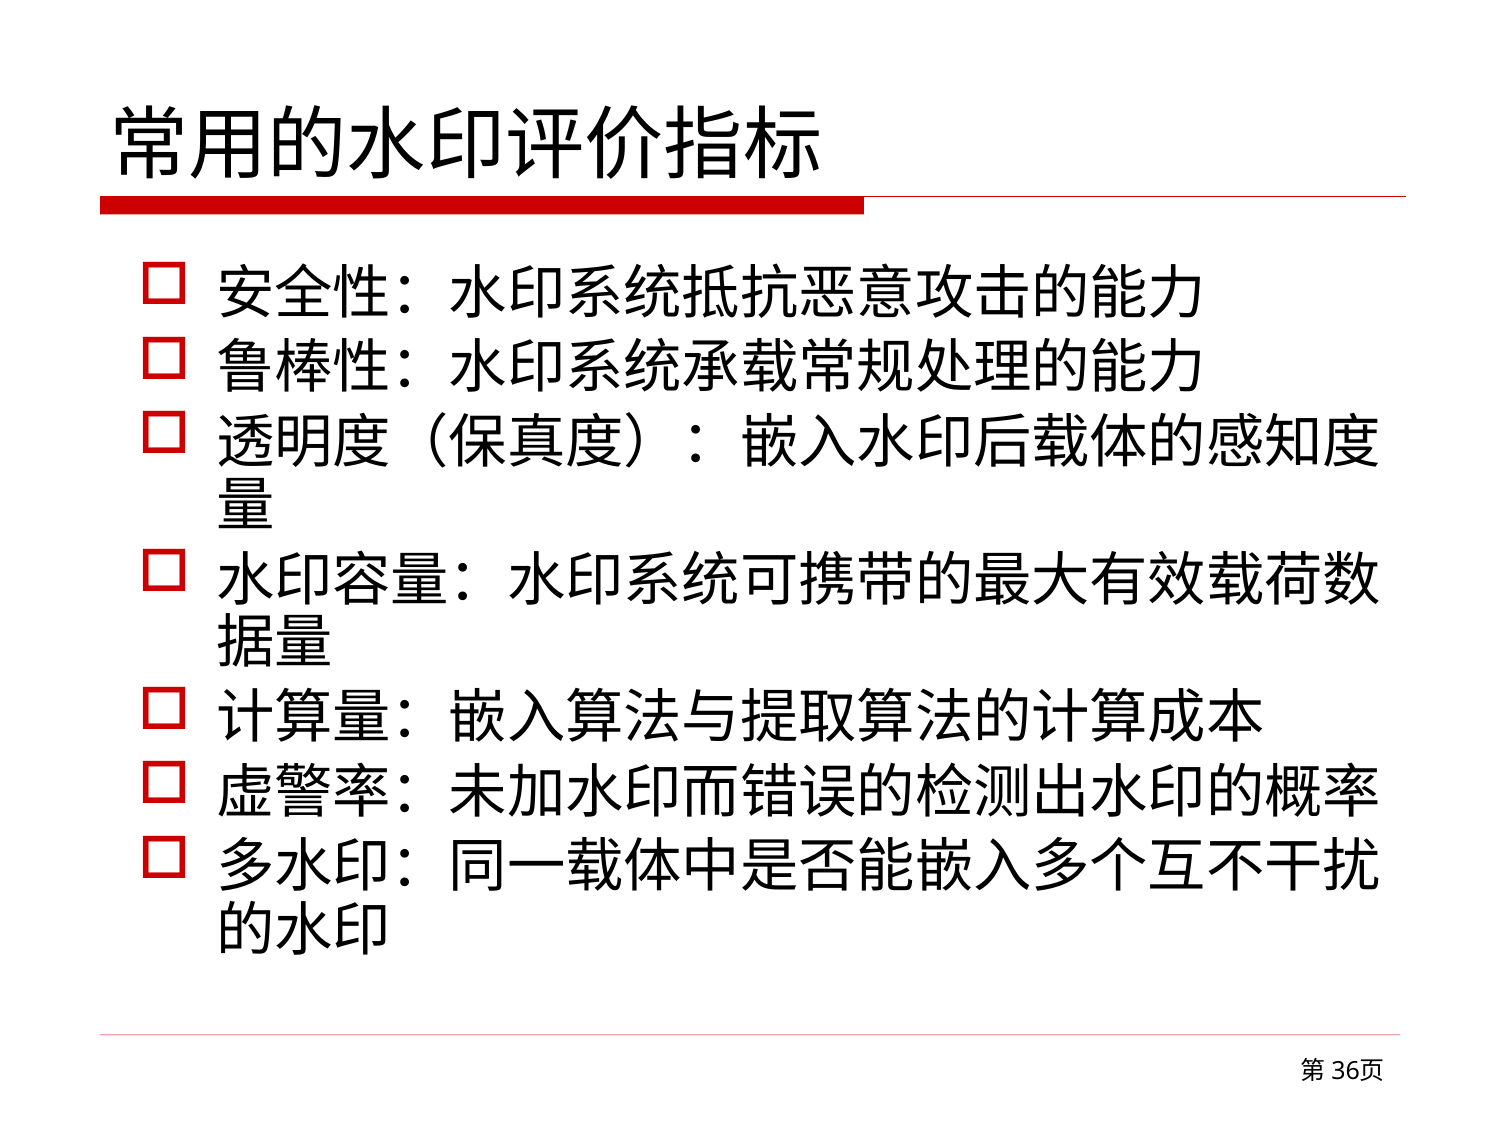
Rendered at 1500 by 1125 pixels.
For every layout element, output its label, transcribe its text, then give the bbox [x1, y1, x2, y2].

title 常用的水印评价指标 [94, 50, 1407, 197]
list 安全性：水印系统抵抗恶意攻击的能力 鲁棒性：水印系统承载常规处理的能力 透明度（保真度）：嵌入水印后载体的感知度量 水印容量：水印系统可携带的最大有效载荷数据量 计算量：嵌入算法与提取算法的计算成本 虚警率：未加水印而错误的检测出水印的概率 多水印：同一载体中是否能嵌入多个互不干扰的水印 [123, 255, 1399, 1007]
slide_number [1074, 1046, 1401, 1103]
